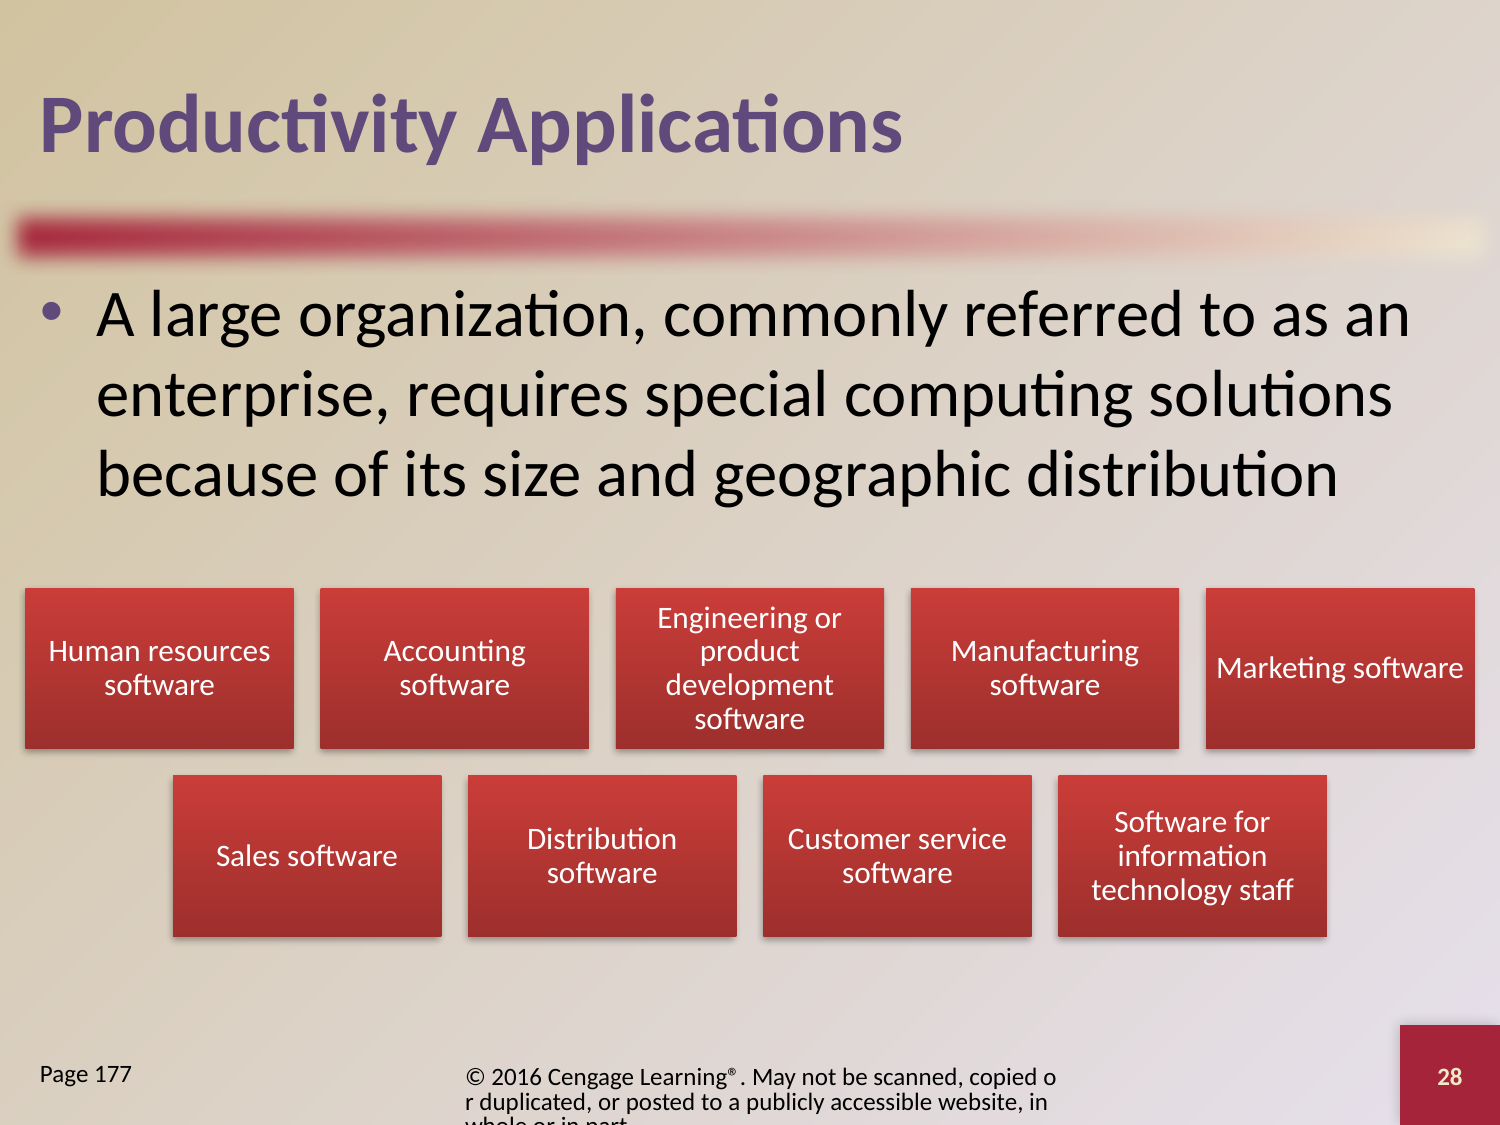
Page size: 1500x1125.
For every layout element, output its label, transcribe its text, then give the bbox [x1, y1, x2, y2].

title Productivity Applications [24, 24, 1475, 213]
list Page 177 [24, 1050, 300, 1125]
list A large organization, commonly referred to as an enterprise, requires special computing solutions because of its size and geographic distribution [24, 262, 1475, 511]
slide_number 28 [1400, 1025, 1500, 1125]
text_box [24, 512, 1476, 1013]
footer © 2016 Cengage Learning®. May not be scanned, copied or duplicated, or posted to a publicly accessible website, in whole or in part. [450, 1037, 1075, 1113]
list A large organization, commonly referred to as an enterprise, requires special computing solutions because of its size and geographic distribution [24, 1020, 1475, 1025]
